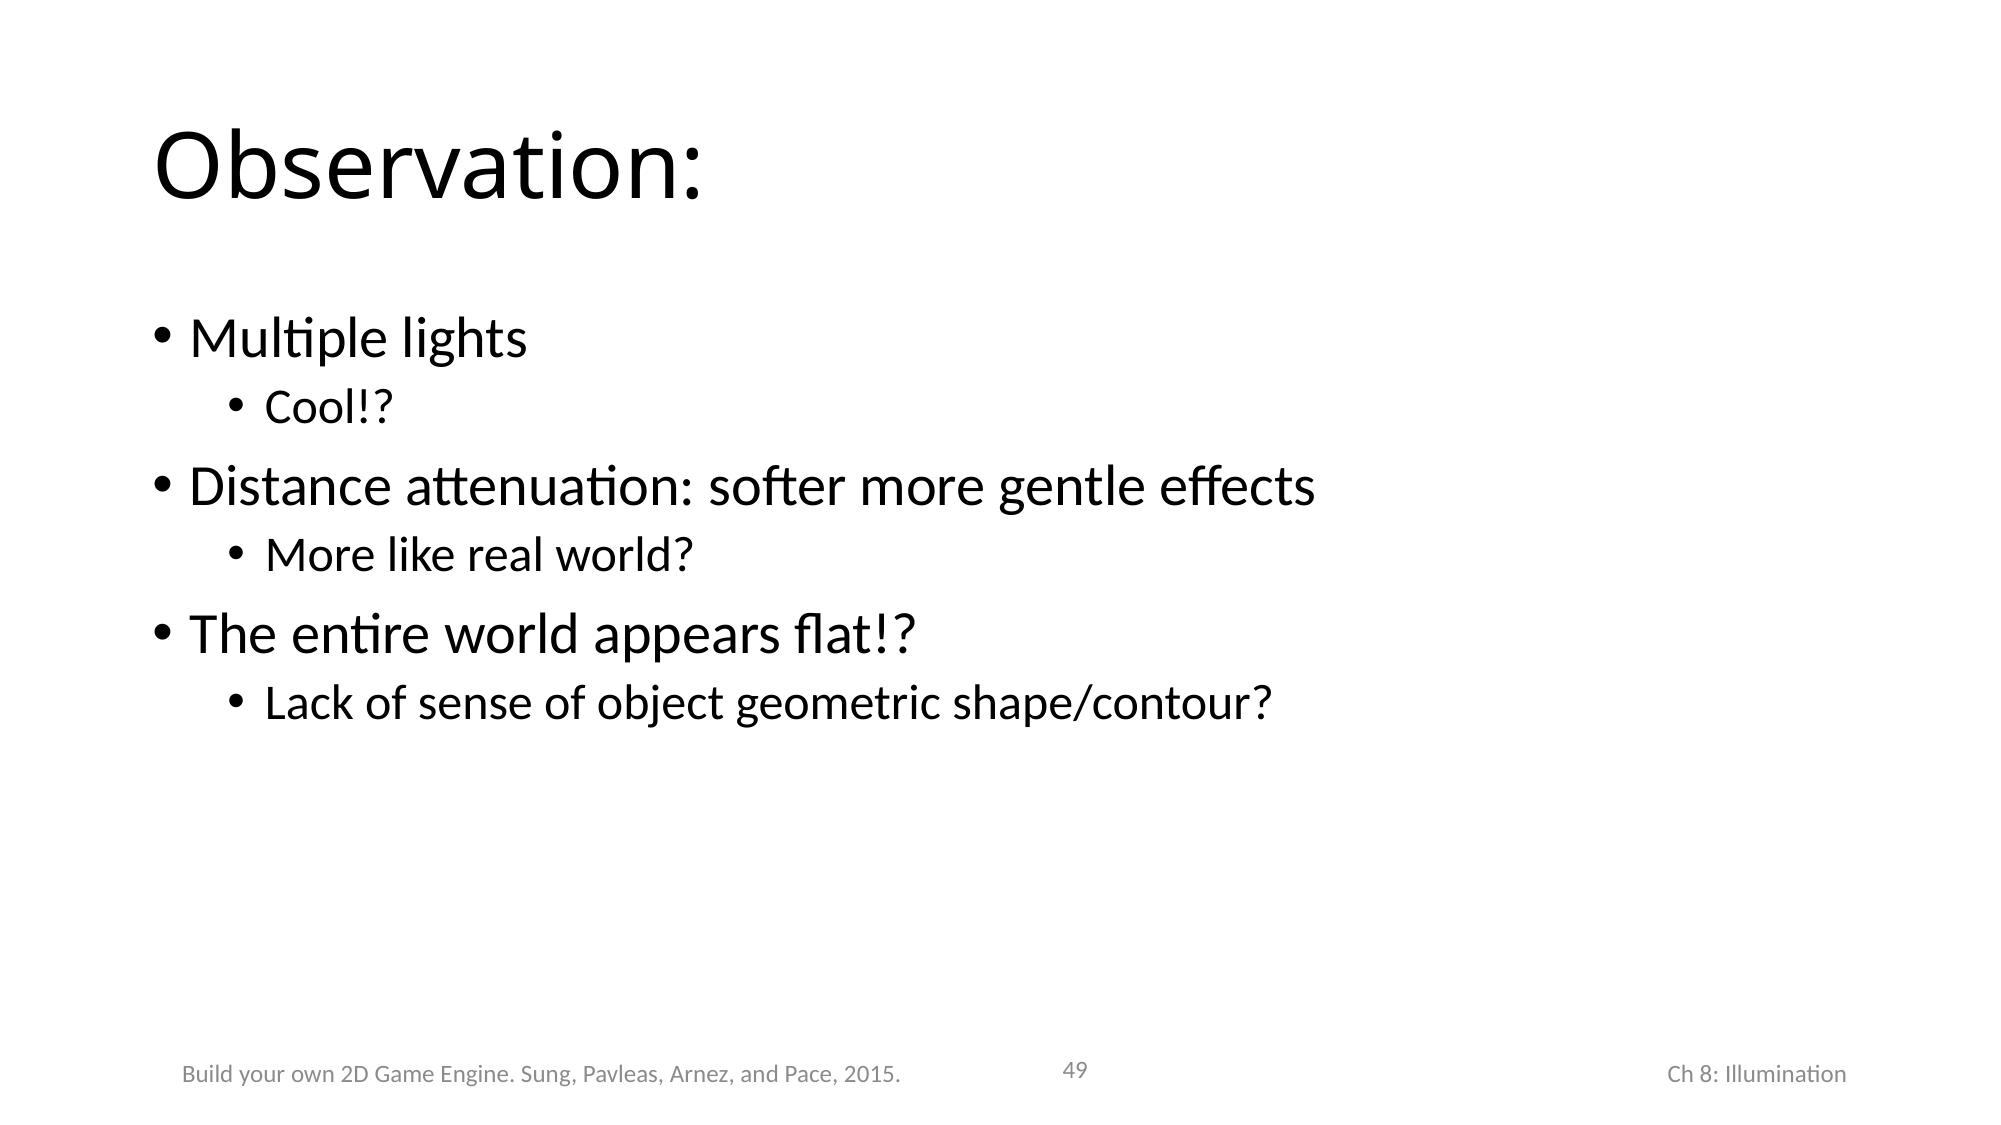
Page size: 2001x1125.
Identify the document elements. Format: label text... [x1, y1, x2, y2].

list Multiple lights Cool!? Distance attenuation: softer more gentle effects More like real world? The entire world appears flat!? Lack of sense of object geometric shape/contour? [137, 299, 1863, 1014]
title Observation: [137, 59, 1863, 278]
